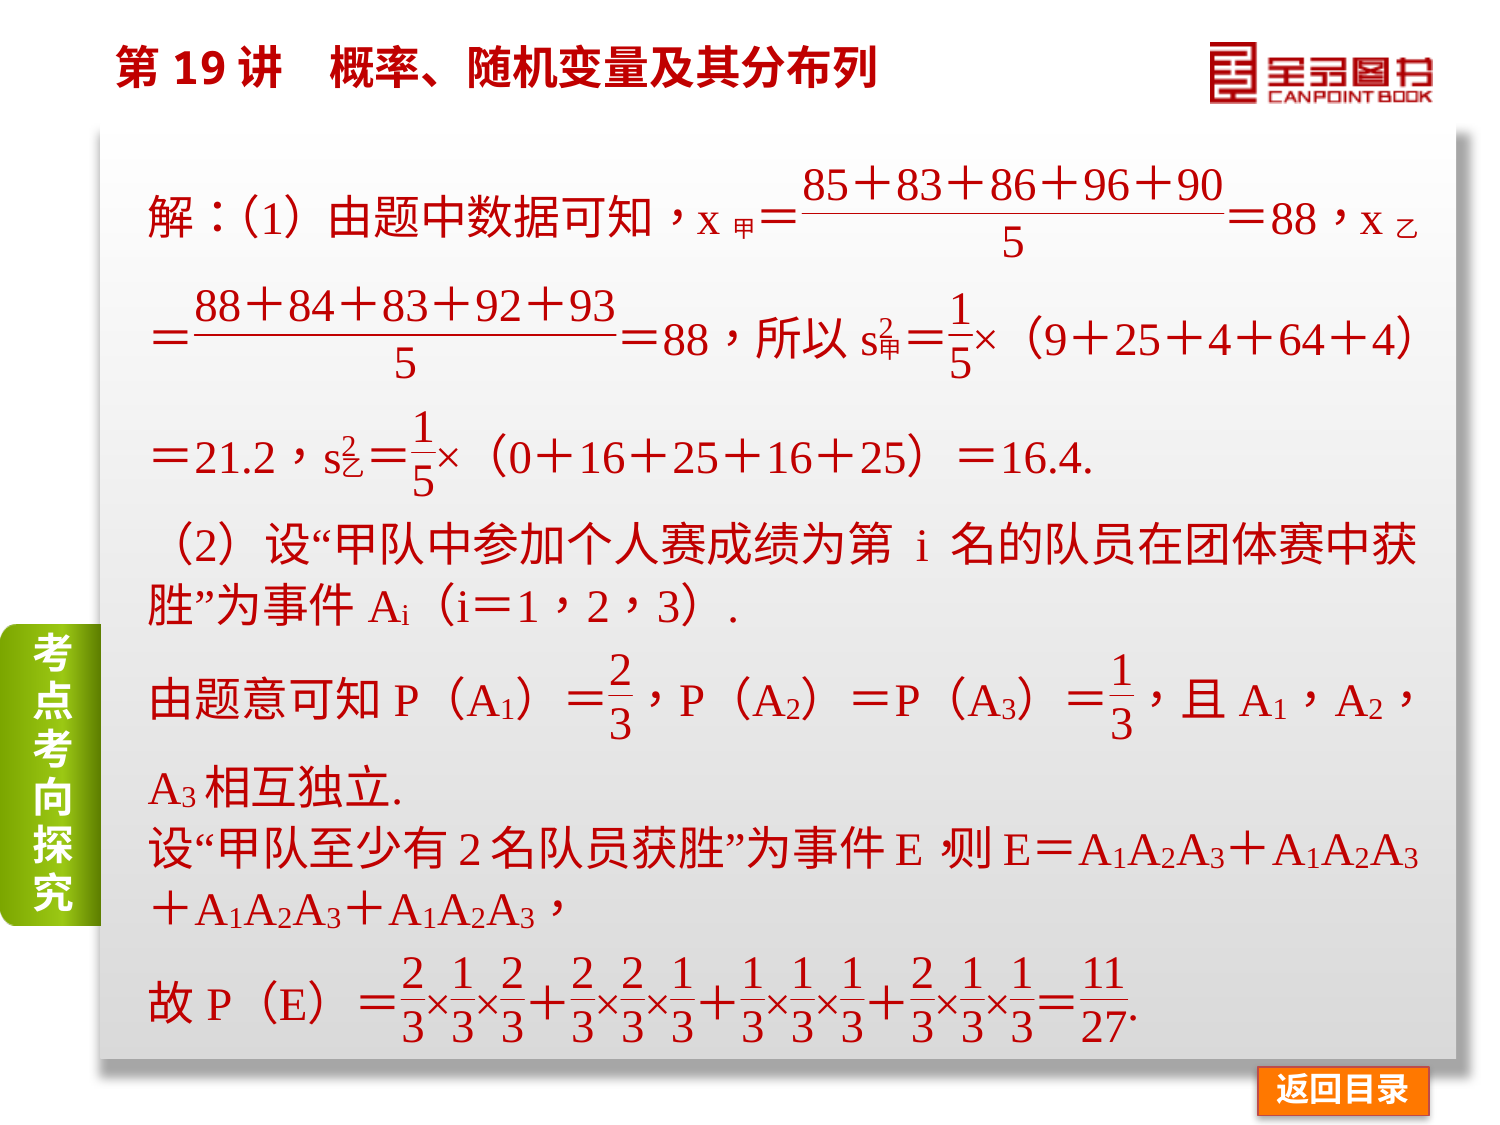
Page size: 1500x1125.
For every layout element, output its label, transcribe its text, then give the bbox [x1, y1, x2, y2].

picture [0, 623, 101, 927]
picture [1210, 42, 1433, 104]
text_box 第19讲 概率、随机变量及其分布列 [100, 27, 1199, 106]
text_box 返回目录 [1257, 1066, 1430, 1116]
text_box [147, 149, 1419, 1092]
